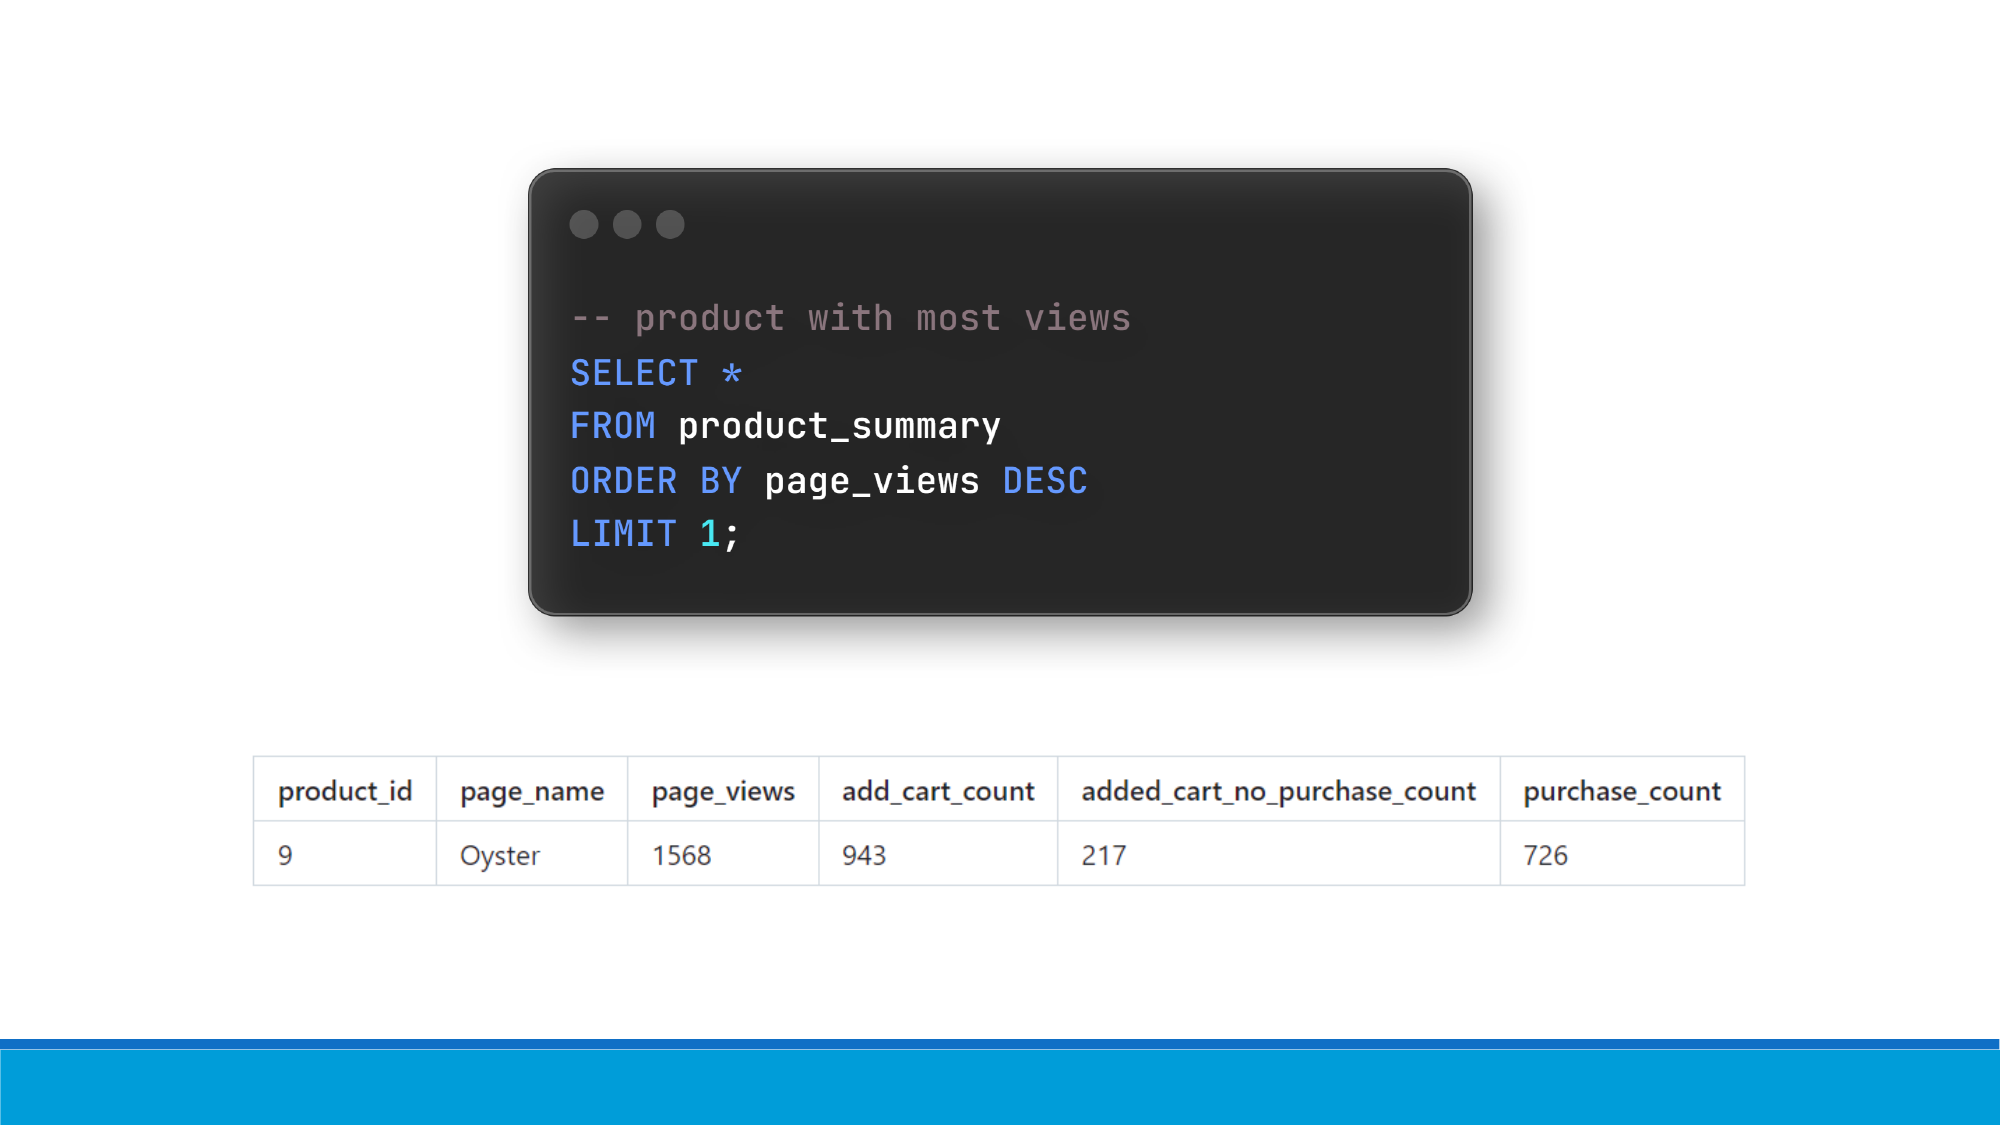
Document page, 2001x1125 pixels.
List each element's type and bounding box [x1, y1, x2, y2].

picture [246, 18, 1754, 890]
